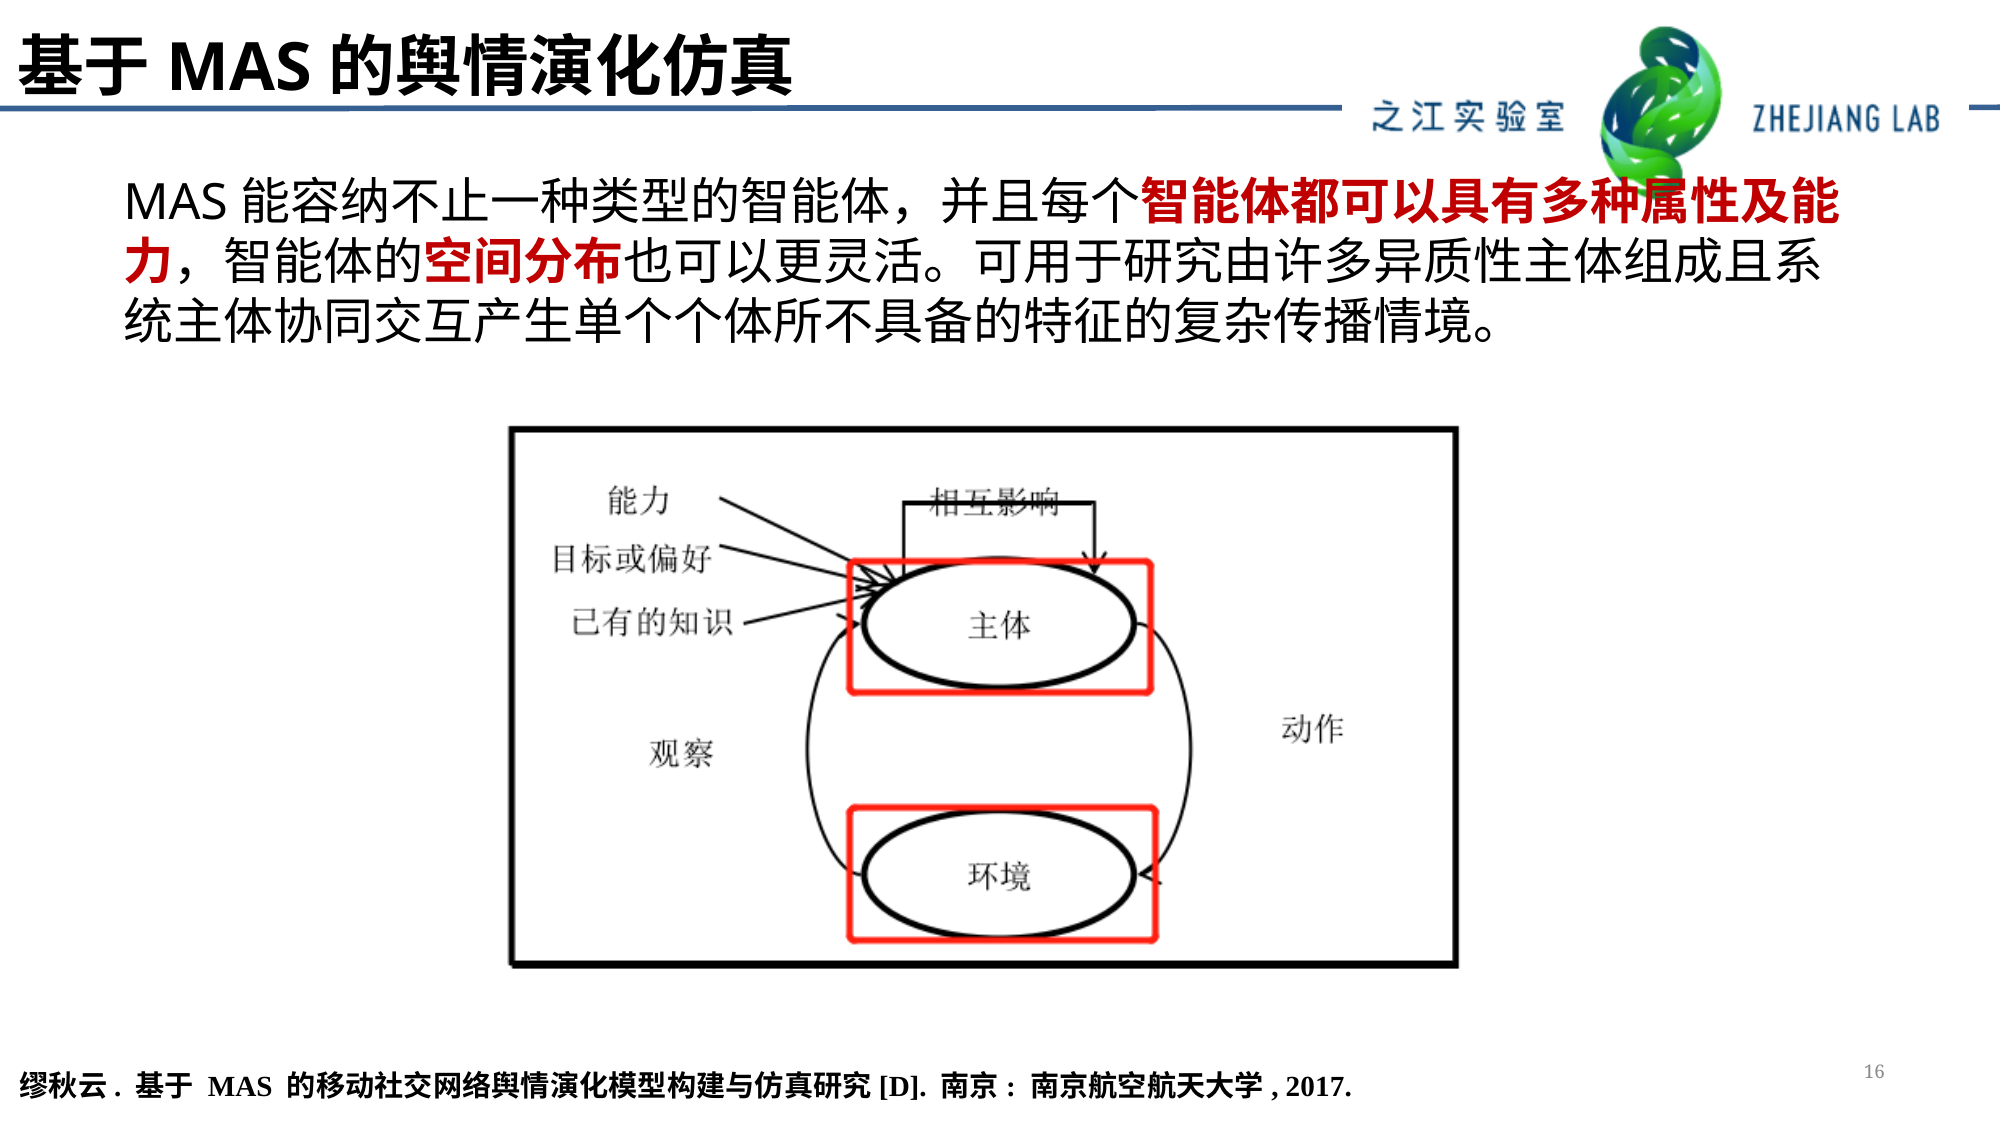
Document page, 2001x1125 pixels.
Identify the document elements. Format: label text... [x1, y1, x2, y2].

text_box MAS能容纳不止一种类型的智能体，并且每个智能体都可以具有多种属性及能力，智能体的空间分布也可以更灵活。可用于研究由许多异质性主体组成且系统主体协同交互产生单个个体所不具备的特征的复杂传播情境。 [108, 162, 1881, 358]
picture [1342, 22, 1969, 204]
text_box 基于MAS的舆情演化仿真 [2, 0, 1754, 116]
text_box 缪秋云. 基于 MAS 的移动社交网络舆情演化模型构建与仿真研究[D]. 南京: 南京航空航天大学, 2017. [19, 1065, 1881, 1103]
slide_number 16 [1433, 1042, 1900, 1103]
picture [456, 381, 1506, 1003]
